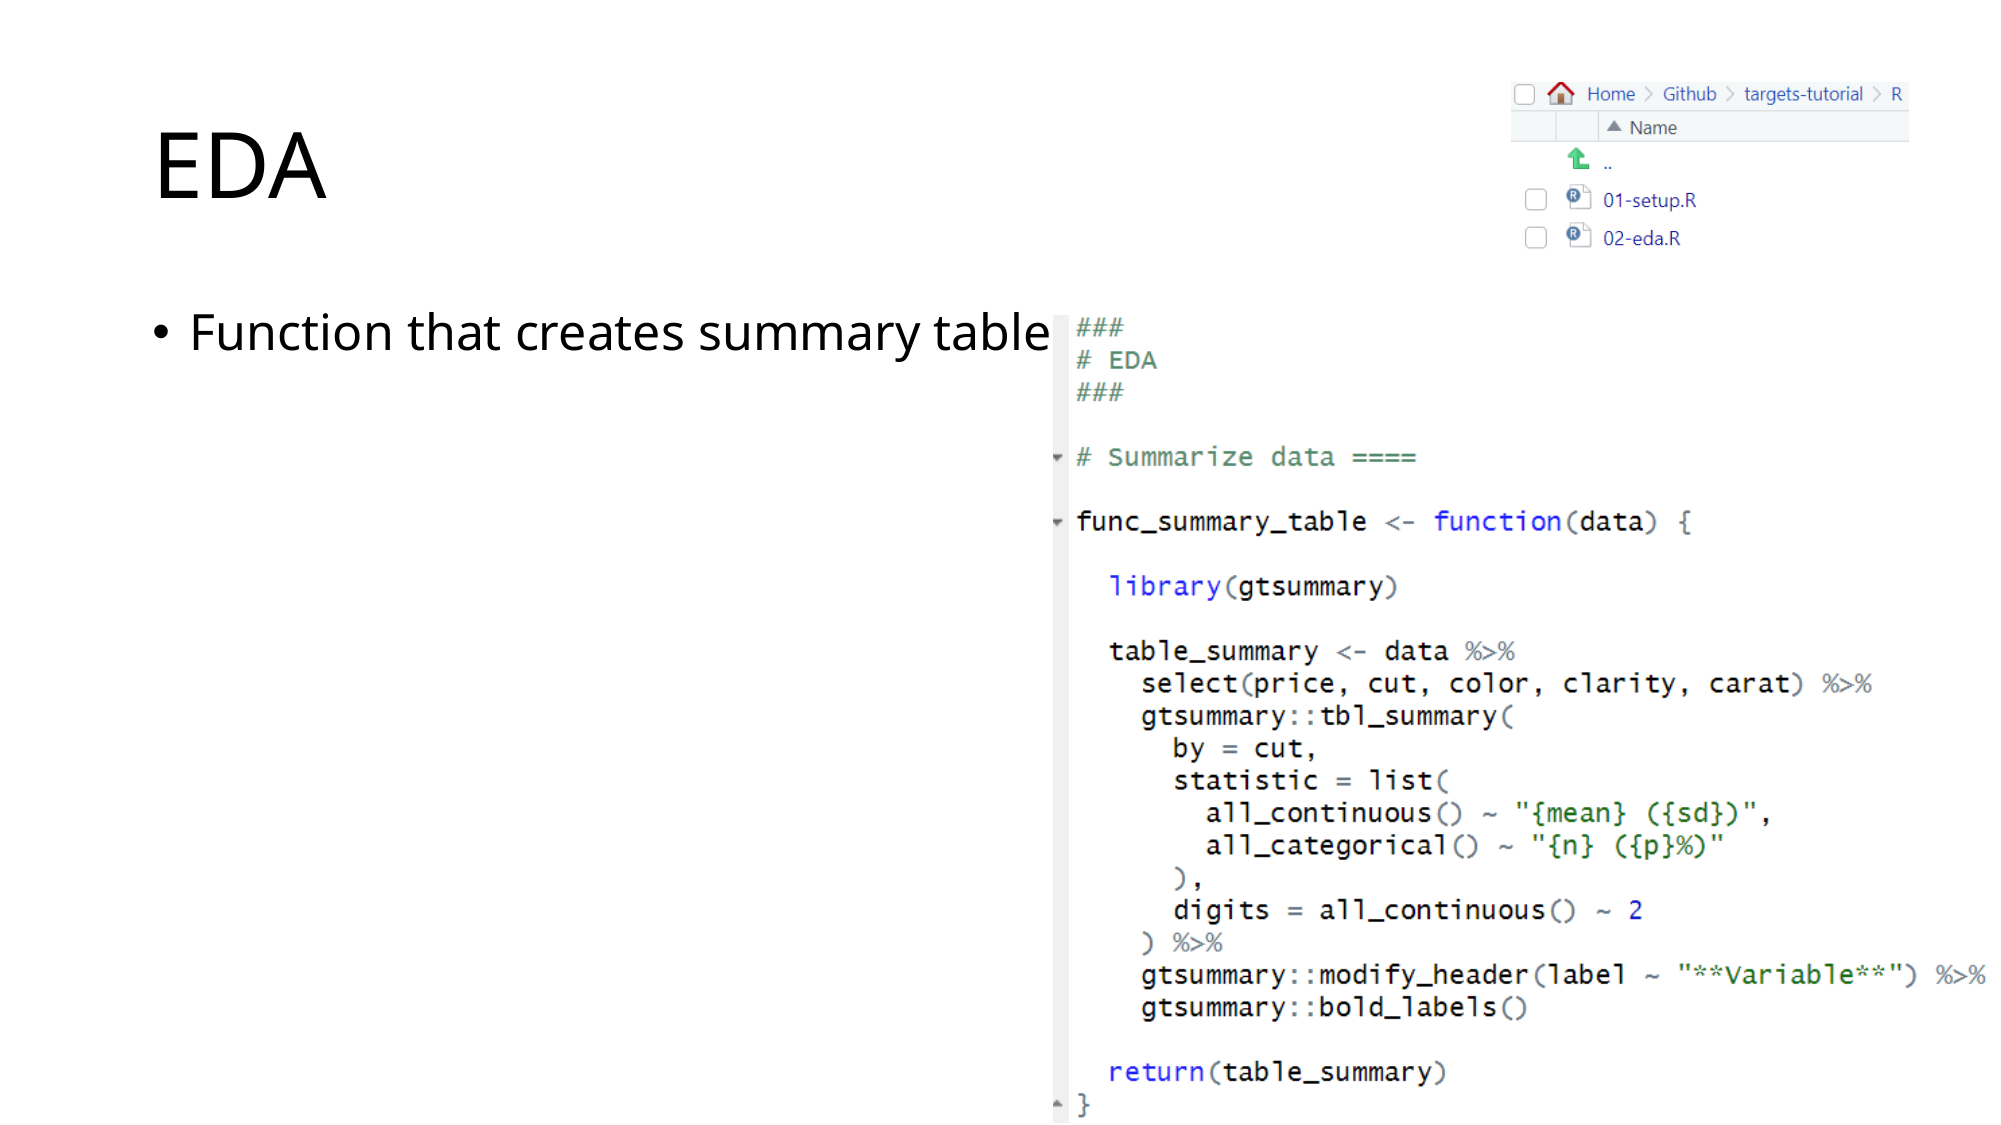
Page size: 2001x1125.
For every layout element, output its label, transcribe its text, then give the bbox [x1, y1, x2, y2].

picture [1511, 81, 1910, 256]
list Function that creates summary table [137, 299, 1863, 1014]
title EDA [137, 59, 1863, 278]
picture [1052, 315, 2000, 1124]
